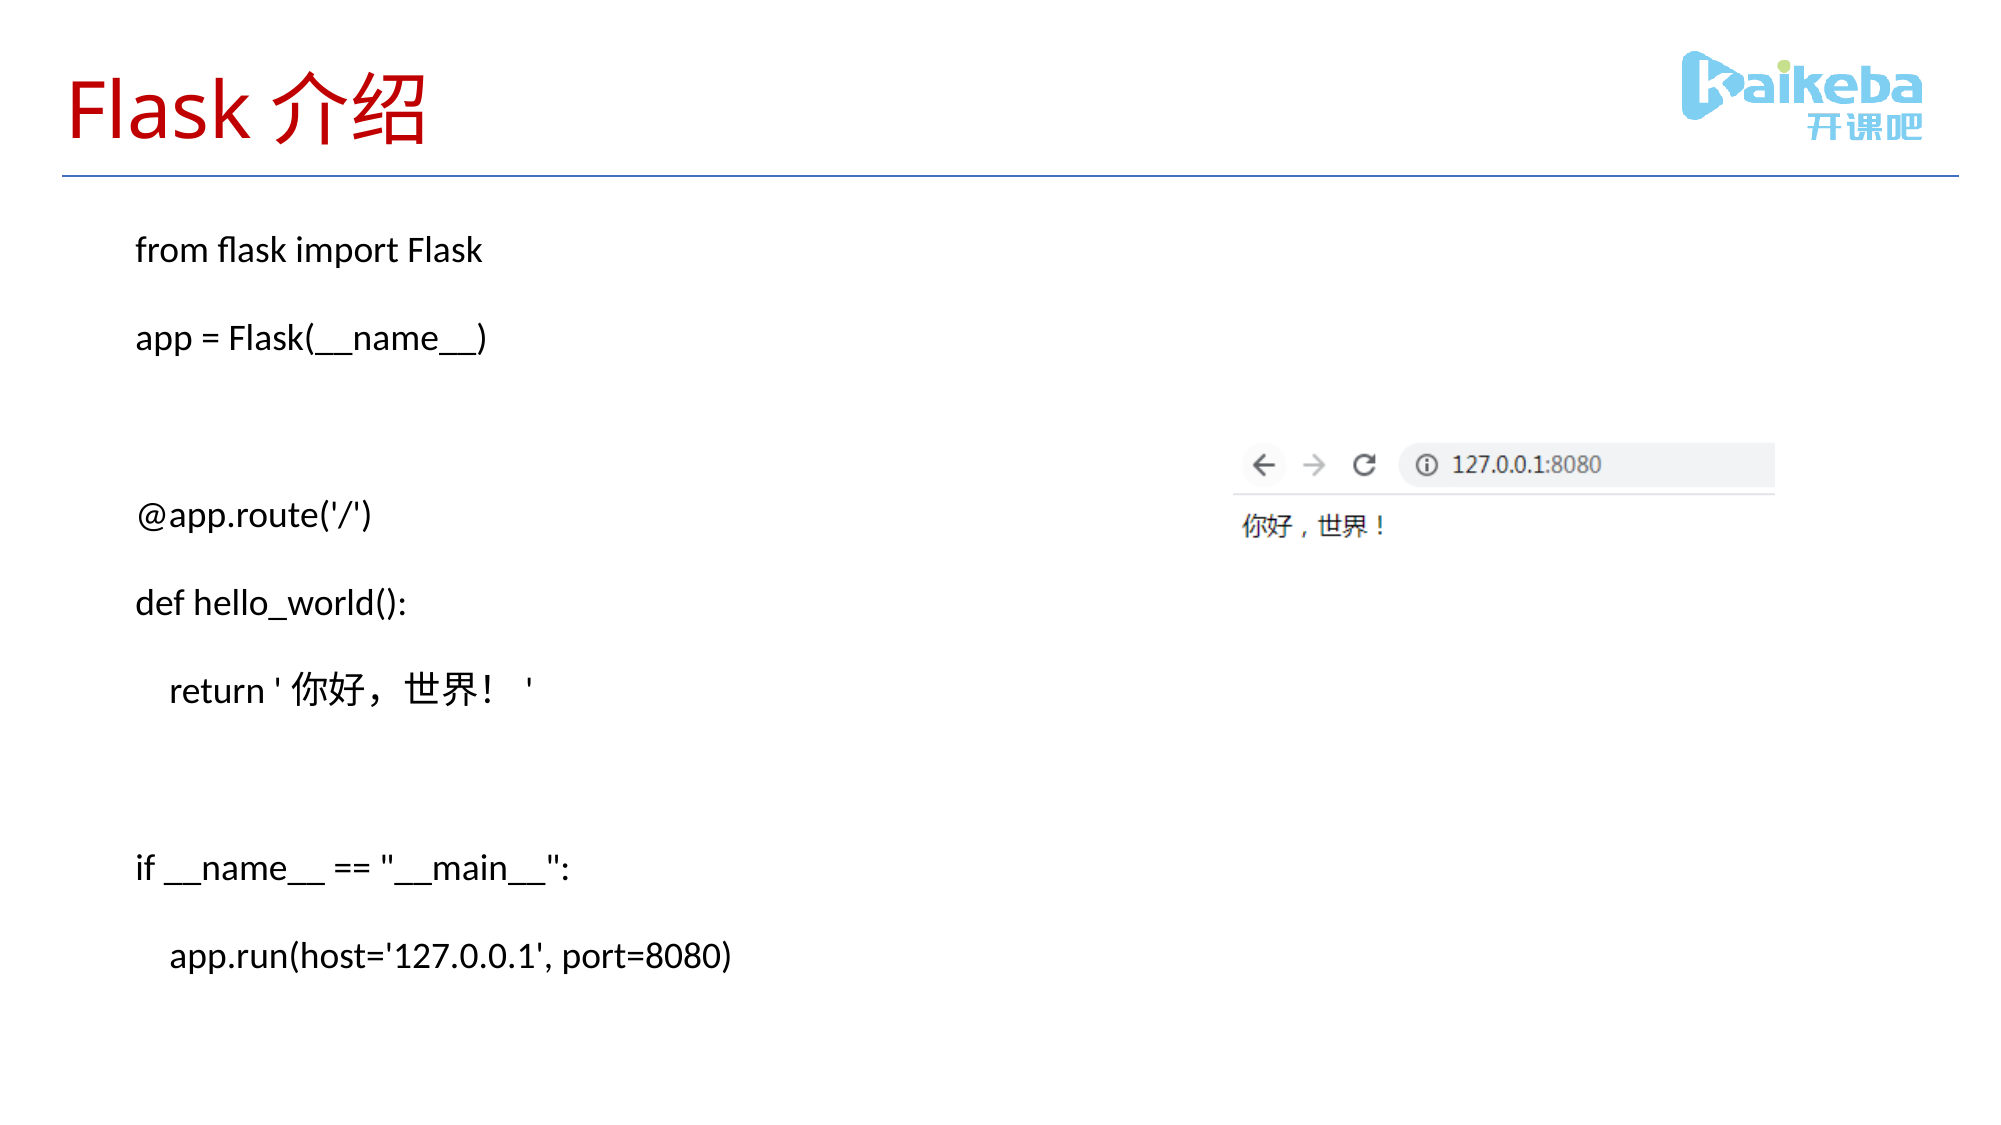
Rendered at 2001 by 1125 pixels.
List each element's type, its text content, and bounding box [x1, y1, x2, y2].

picture [1233, 440, 1775, 601]
title Flask介绍 [57, 59, 1728, 167]
text_box from flask import Flask app = Flask(__name__) @app.route('/') def hello_world(): return '你好，世界！' if __name__ == "__main__": app.run(host='127.0.0.1', port=8080) [127, 194, 1775, 846]
